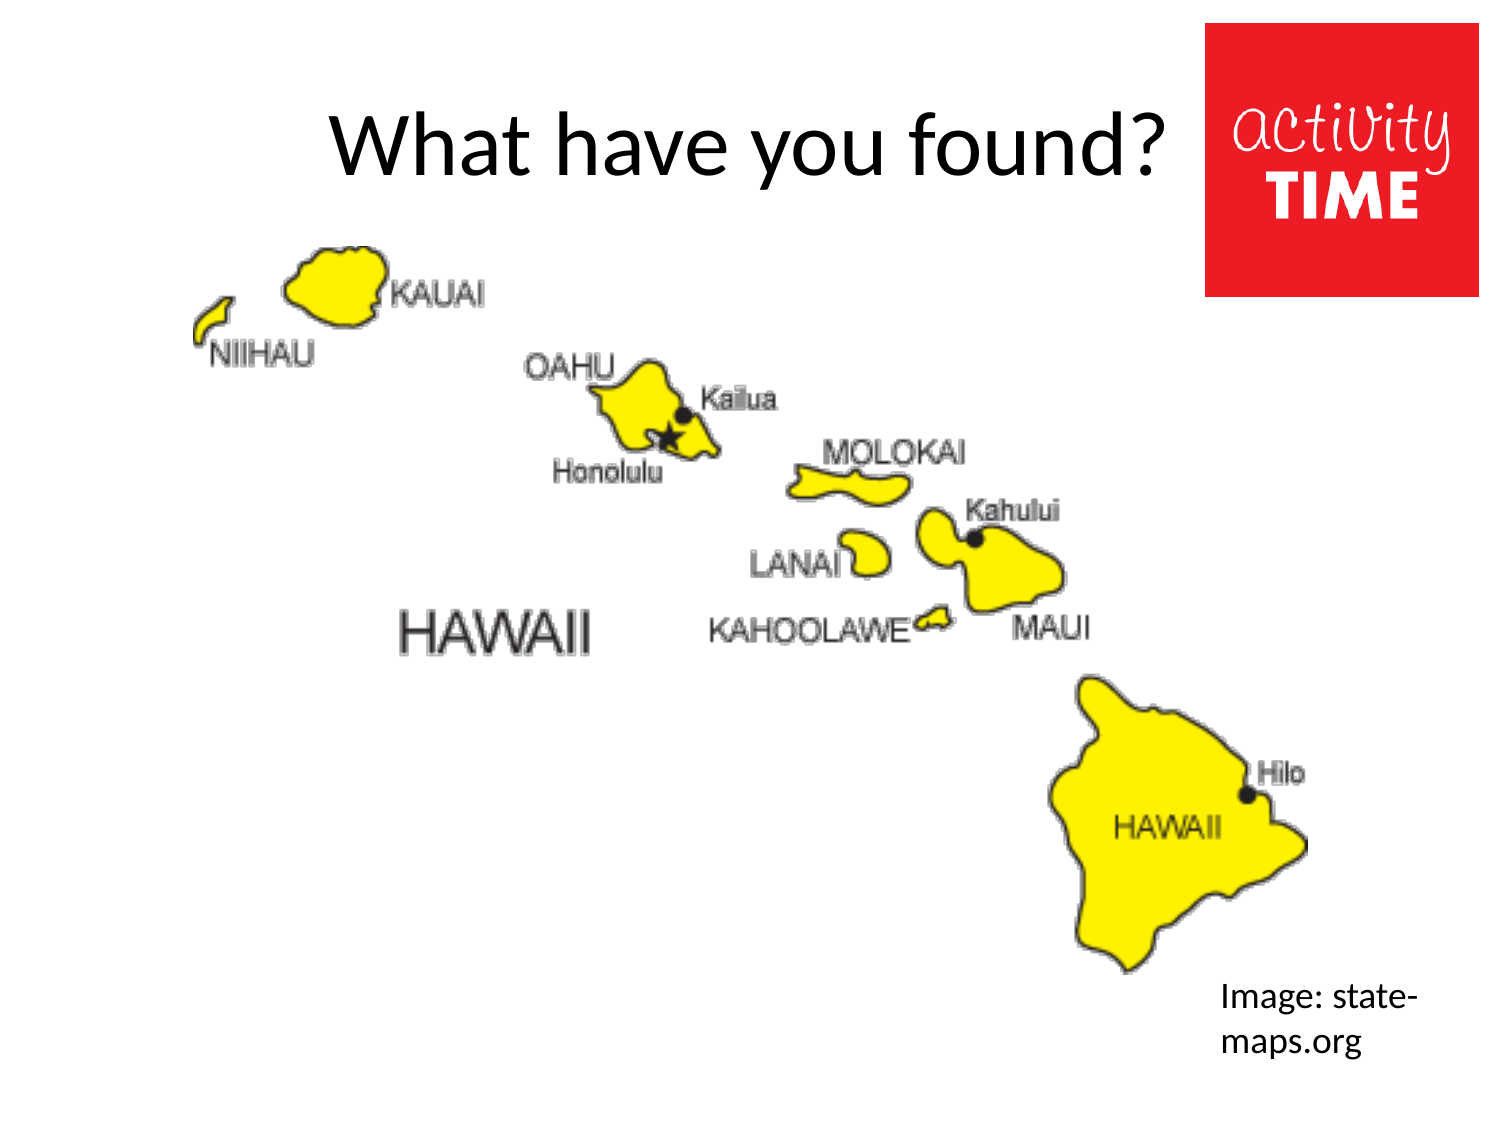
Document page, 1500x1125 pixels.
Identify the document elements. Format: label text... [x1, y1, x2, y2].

title What have you found? [75, 45, 1200, 233]
text_box Image: state-maps.org [1205, 964, 1457, 1069]
picture [193, 23, 1479, 975]
